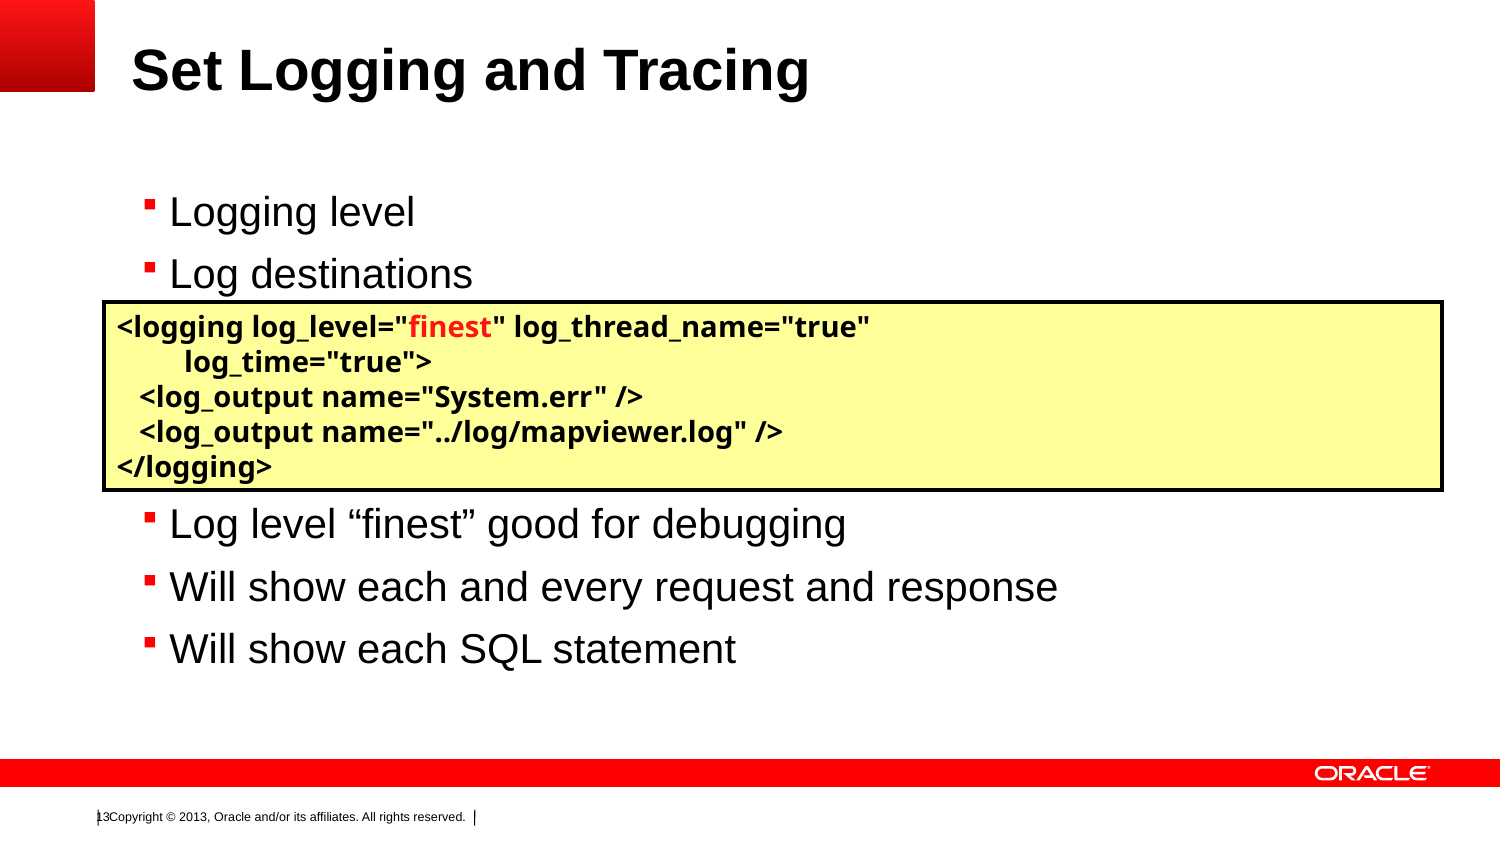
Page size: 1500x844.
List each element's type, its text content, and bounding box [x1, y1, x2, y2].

title Set Logging and Tracing [131, 40, 1482, 107]
list Logging level Log destinations Log level “finest” good for debugging Will show each and every request and response Will show each SQL statement [131, 184, 1482, 665]
picture [0, 759, 1500, 787]
text_box <logging log_level="finest" log_thread_name="true" log_time="true"> <log_output name="System.err" /> <log_output name="../log/mapviewer.log" /> </logging> [103, 302, 1443, 490]
